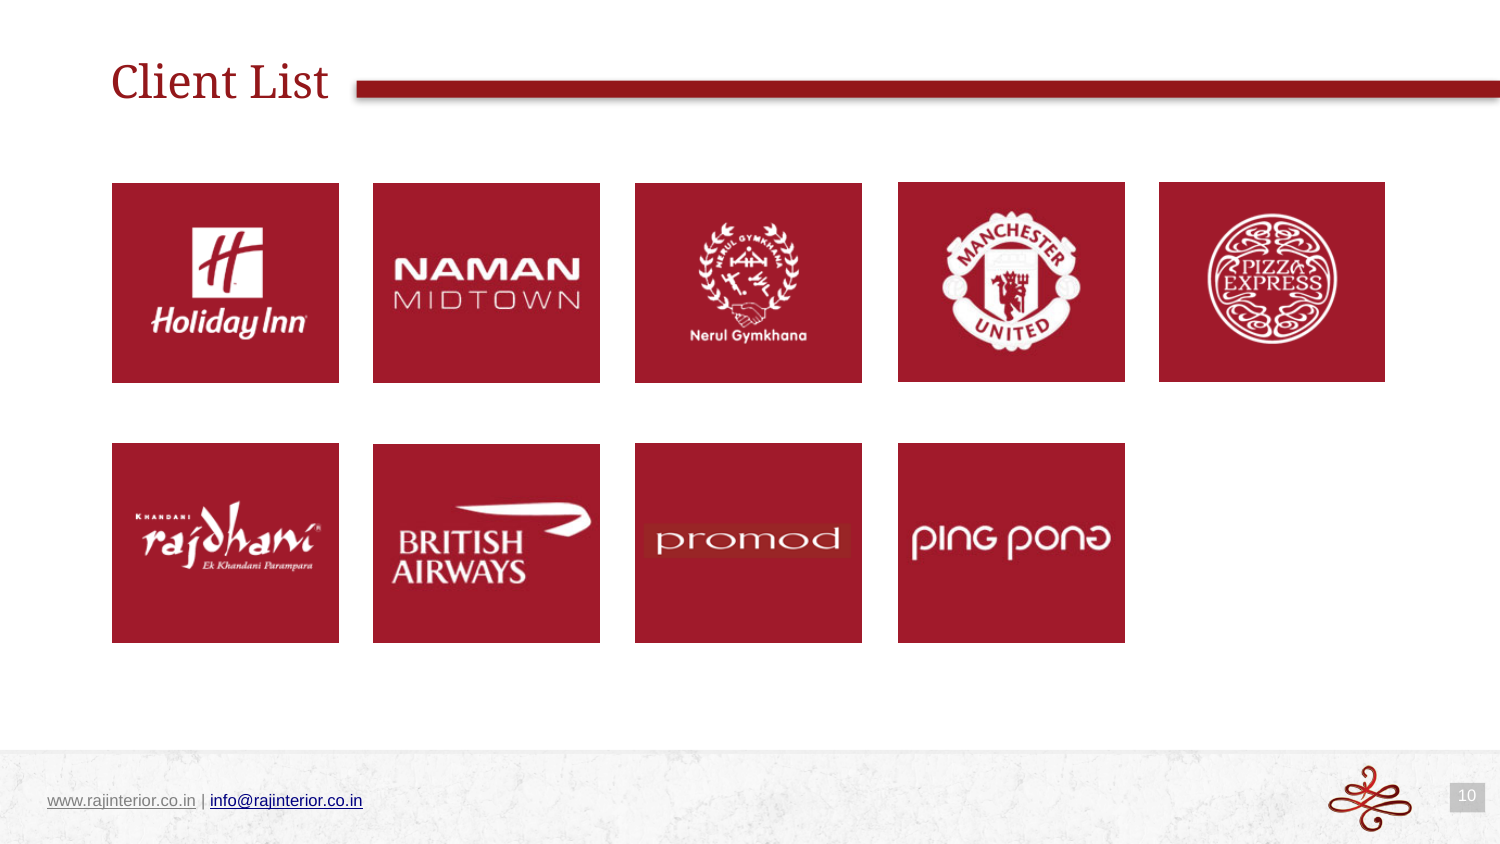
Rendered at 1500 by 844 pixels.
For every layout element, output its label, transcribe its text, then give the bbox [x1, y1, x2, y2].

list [635, 443, 862, 643]
text_box Client List [95, 45, 759, 115]
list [373, 183, 600, 383]
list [898, 443, 1125, 643]
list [112, 183, 339, 383]
picture [0, 0, 1500, 844]
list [635, 183, 862, 383]
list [898, 182, 1125, 382]
text_box www.rajinterior.co.in | info@rajinterior.co.in [32, 782, 457, 818]
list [373, 444, 600, 644]
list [1158, 182, 1386, 382]
text_box [356, 80, 1500, 98]
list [112, 443, 339, 643]
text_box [1449, 781, 1486, 813]
